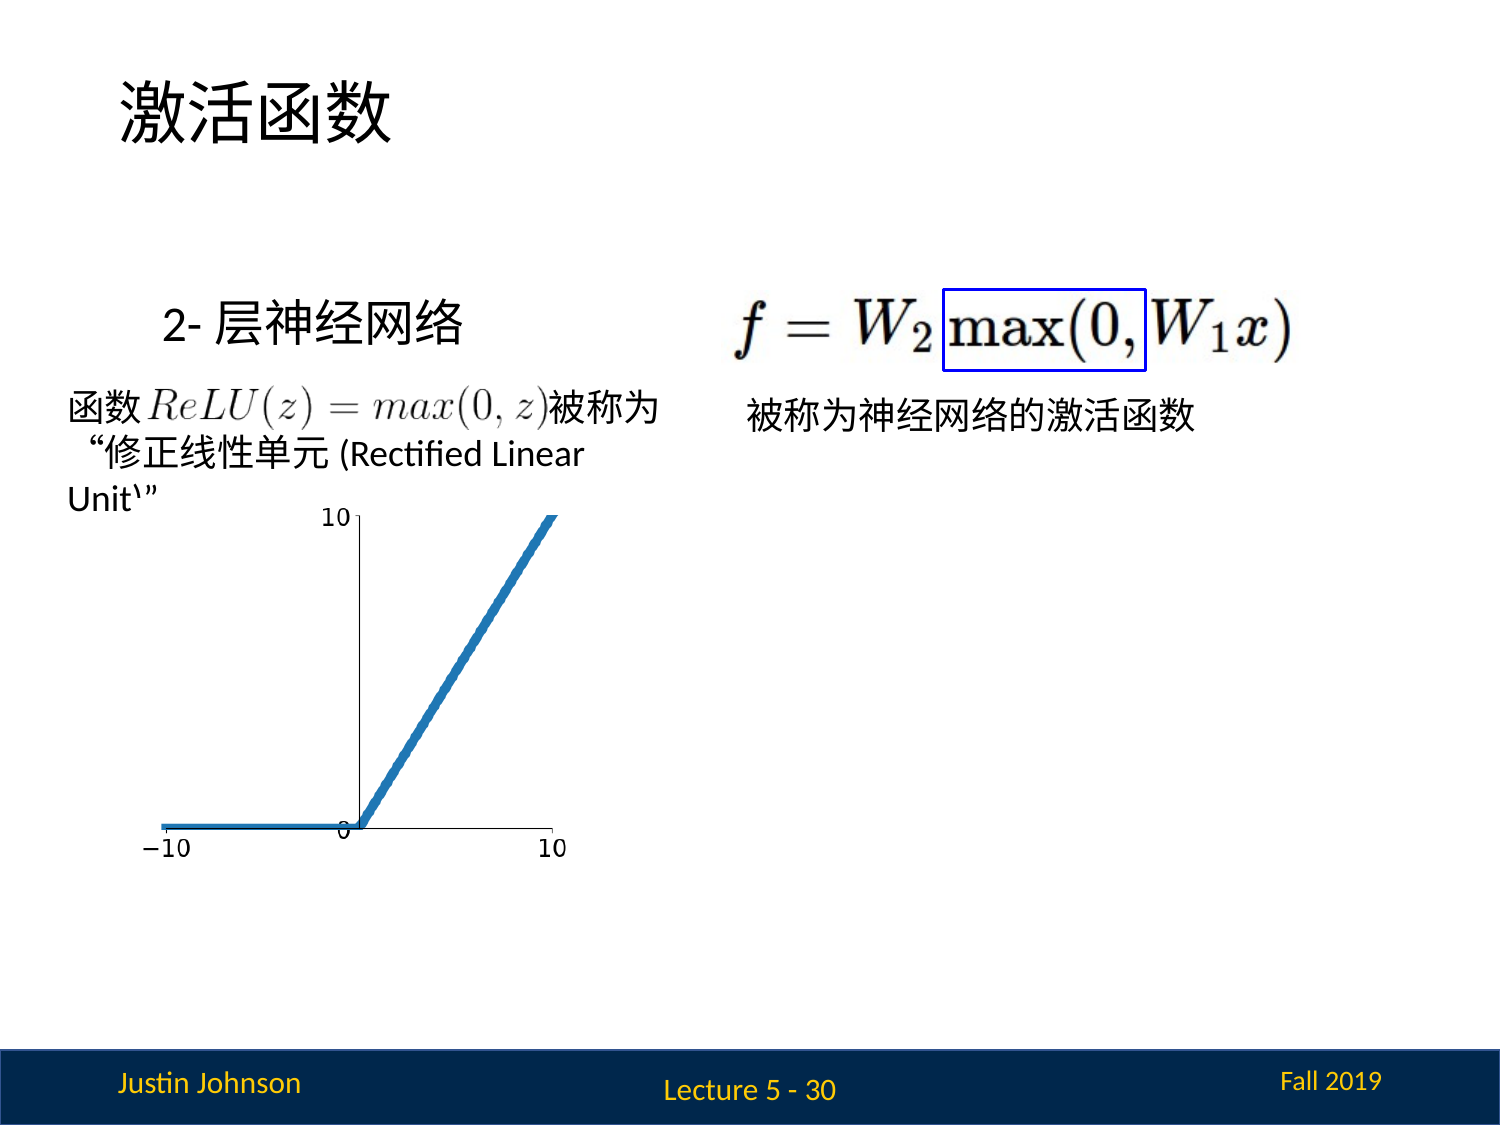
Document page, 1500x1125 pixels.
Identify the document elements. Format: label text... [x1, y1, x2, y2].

title 激活函数 [103, 59, 1397, 173]
picture [132, 498, 582, 869]
text_box 2-层神经网络 [146, 276, 650, 352]
text_box 被称为神经网络的激活函数 [731, 384, 1379, 445]
picture [721, 290, 1305, 373]
text_box 函数 被称为 “修正线性单元(Rectified Linear Unit)” [52, 376, 684, 527]
slide_number Lecture 5 - 30 [547, 1057, 953, 1118]
picture [147, 385, 548, 430]
